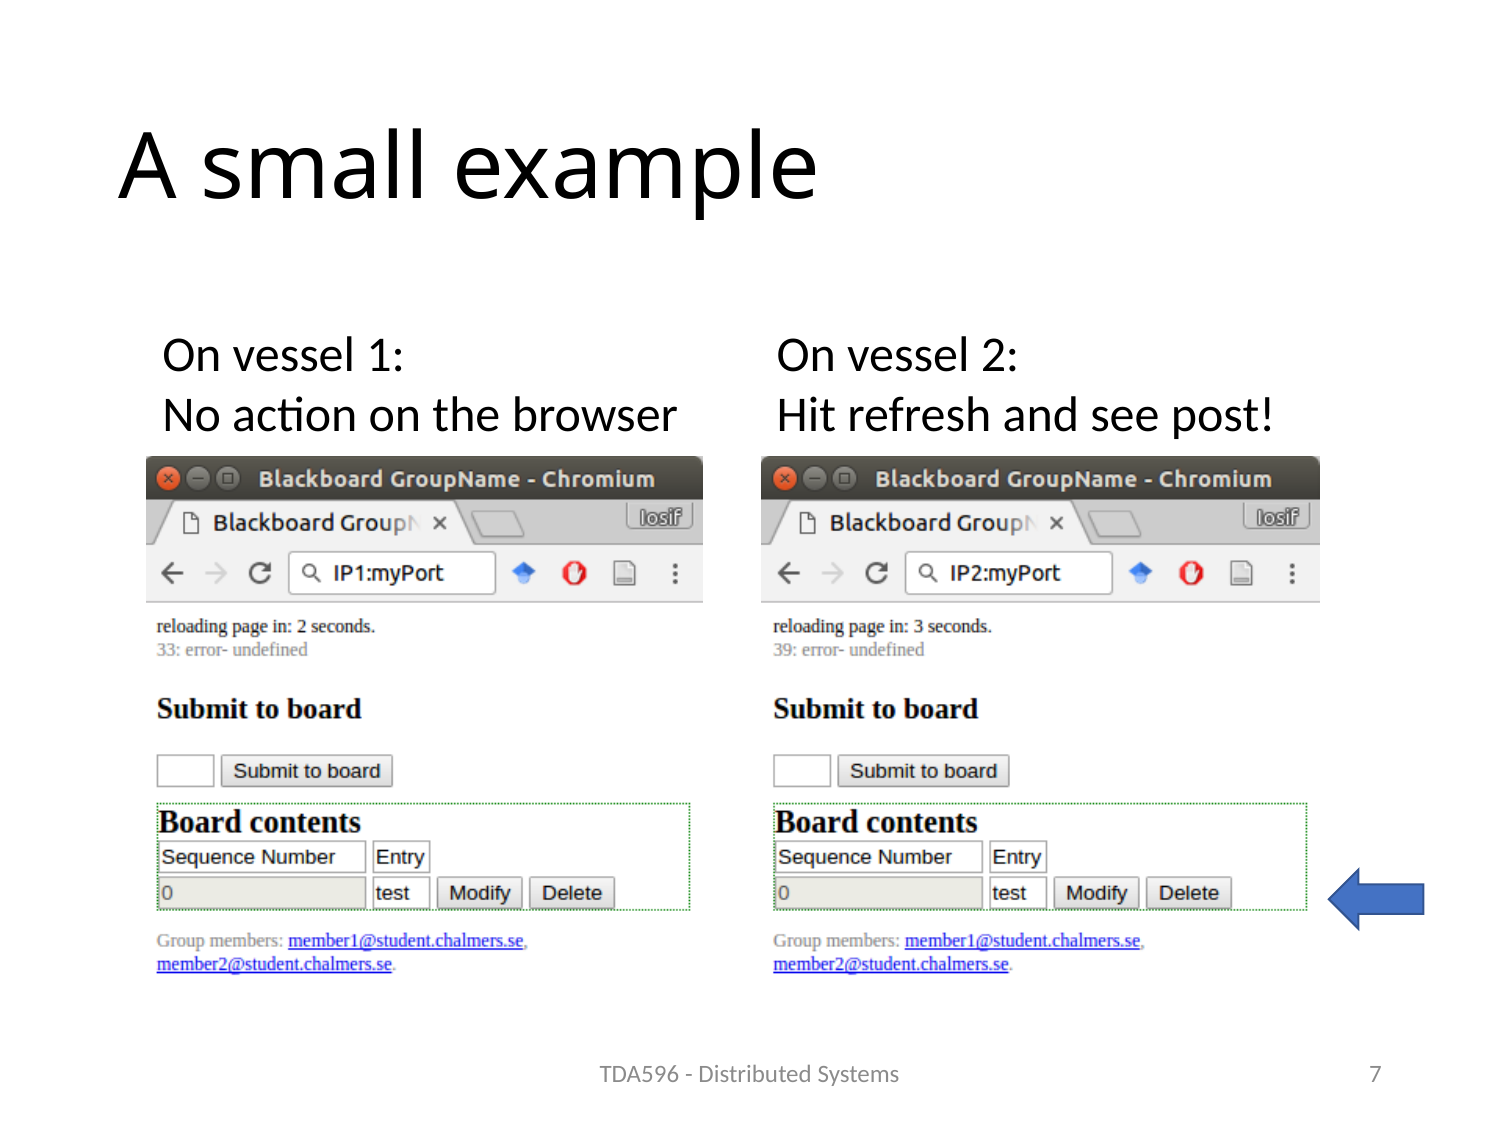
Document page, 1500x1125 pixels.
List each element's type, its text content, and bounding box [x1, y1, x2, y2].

footer TDA596 - Distributed Systems [496, 1042, 1004, 1103]
text_box On vessel 1: No action on the browser [147, 314, 761, 450]
picture [761, 456, 1320, 1022]
slide_number 7 [1059, 1042, 1397, 1103]
title A small example [103, 59, 1397, 278]
text_box On vessel 2: Hit refresh and see post! [761, 314, 1353, 450]
picture [146, 456, 703, 1022]
text_box [1327, 867, 1425, 932]
